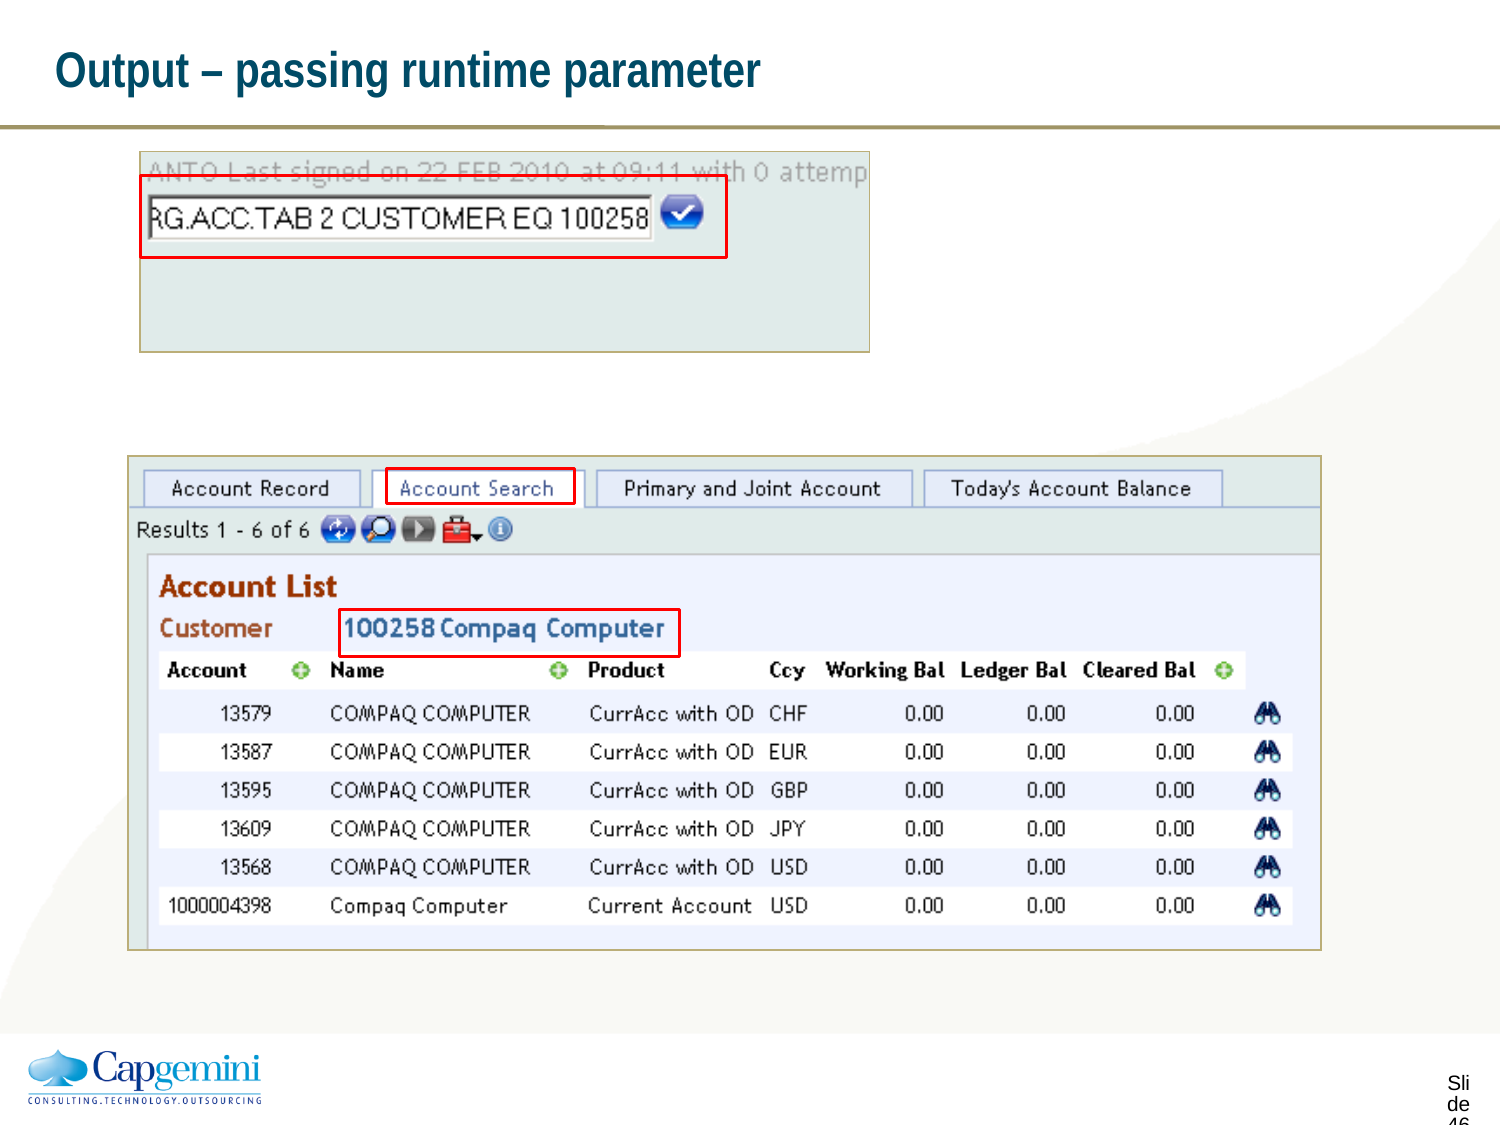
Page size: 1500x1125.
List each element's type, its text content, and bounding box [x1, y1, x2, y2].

picture [0, 130, 1500, 1125]
slide_number Slide 45 [1438, 1094, 1478, 1117]
picture [0, 0, 1500, 125]
title Output – passing runtime parameter [39, 22, 1470, 113]
